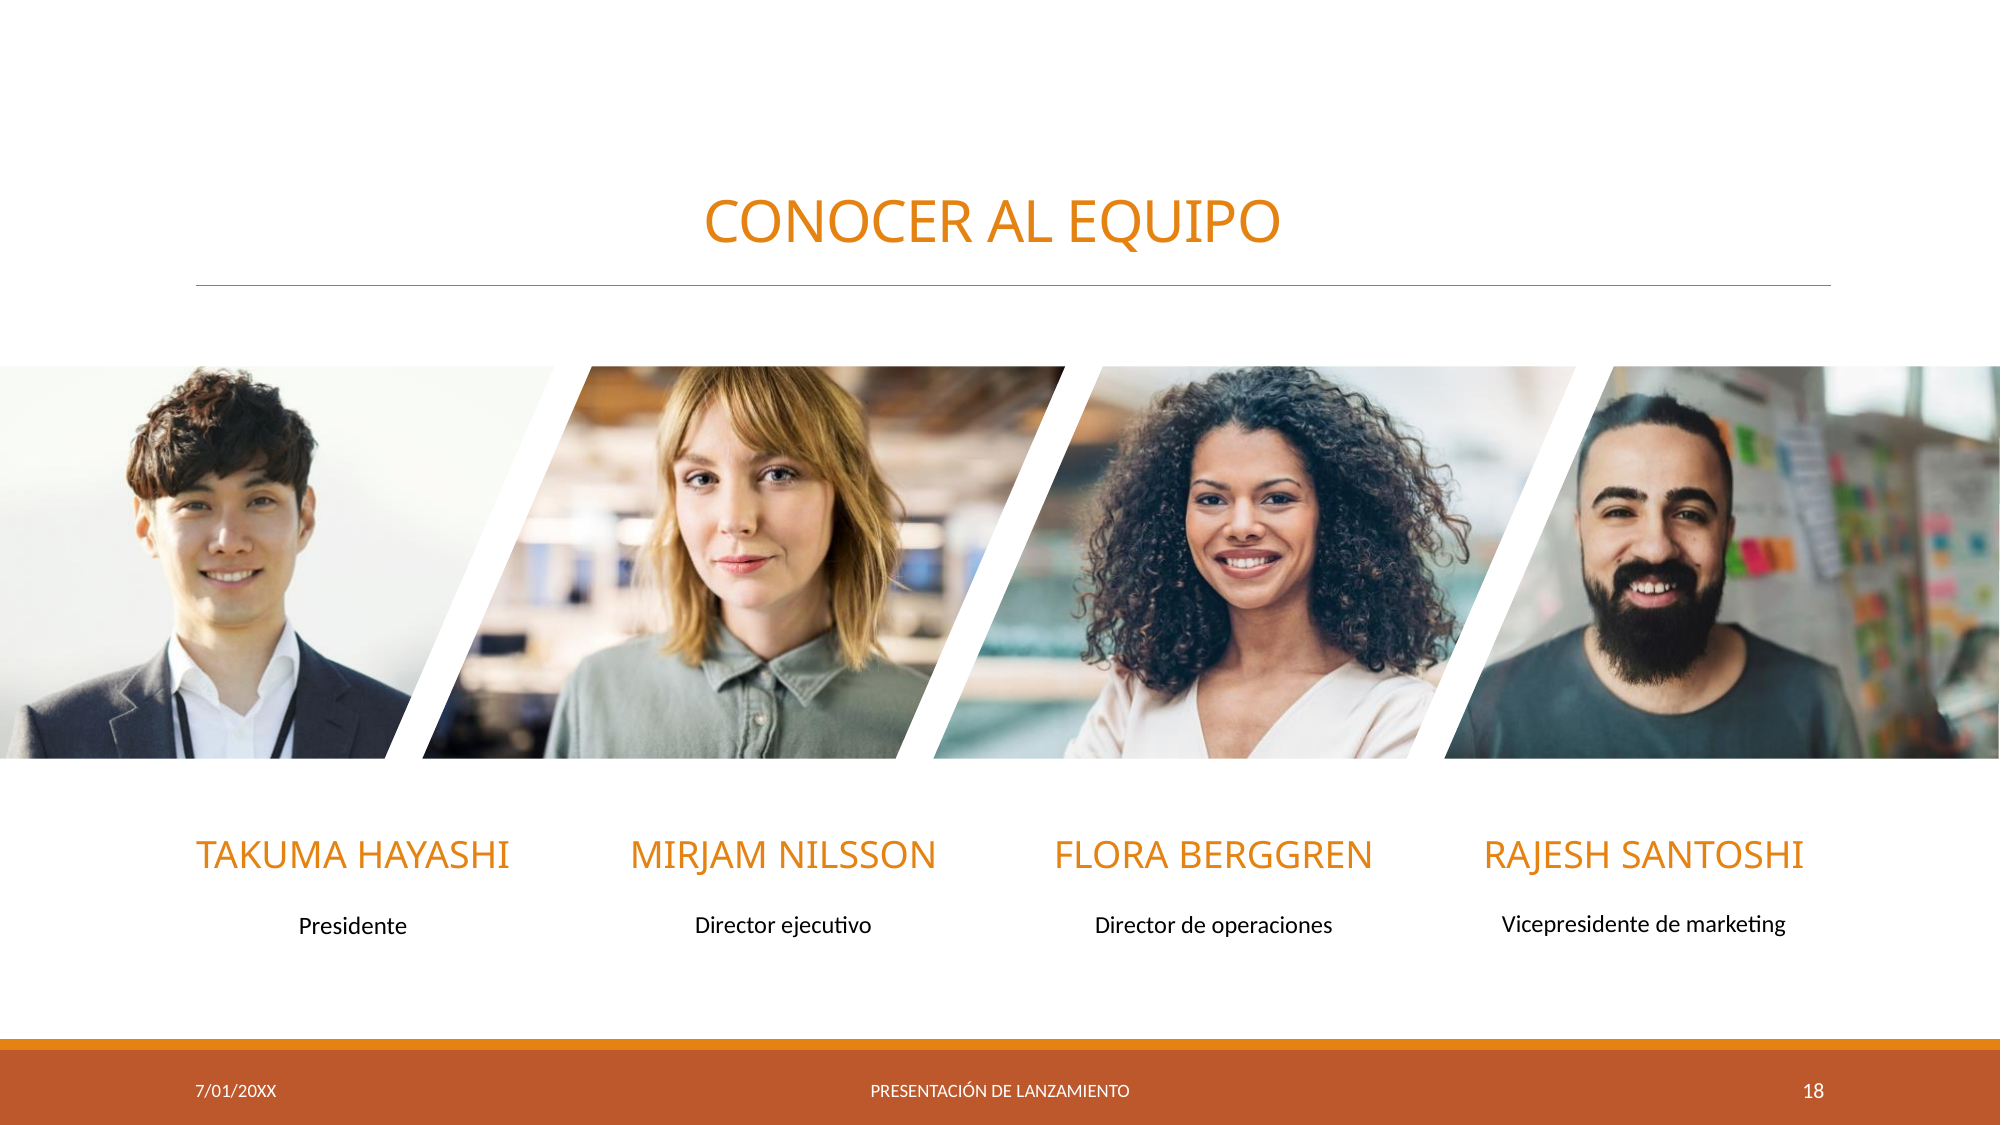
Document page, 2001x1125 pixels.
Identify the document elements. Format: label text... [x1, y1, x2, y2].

title Conocer al equipo [169, 109, 1833, 262]
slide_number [180, 1059, 586, 1120]
list Mirjam Nilsson​ [583, 830, 984, 883]
list Director de operaciones [1013, 886, 1415, 947]
list Vicepresidente de marketing [1443, 886, 1845, 946]
list Director ejecutivo [583, 886, 984, 947]
list Flora Berggren​ [1013, 830, 1415, 883]
slide_number 18 [1624, 1059, 1840, 1120]
footer Presentación de lanzamiento [604, 1059, 1396, 1120]
picture [0, 365, 2000, 759]
list Takuma Hayashi​ [152, 830, 554, 883]
list Rajesh Santoshi​ [1443, 829, 1845, 883]
list Presidente [152, 886, 554, 947]
